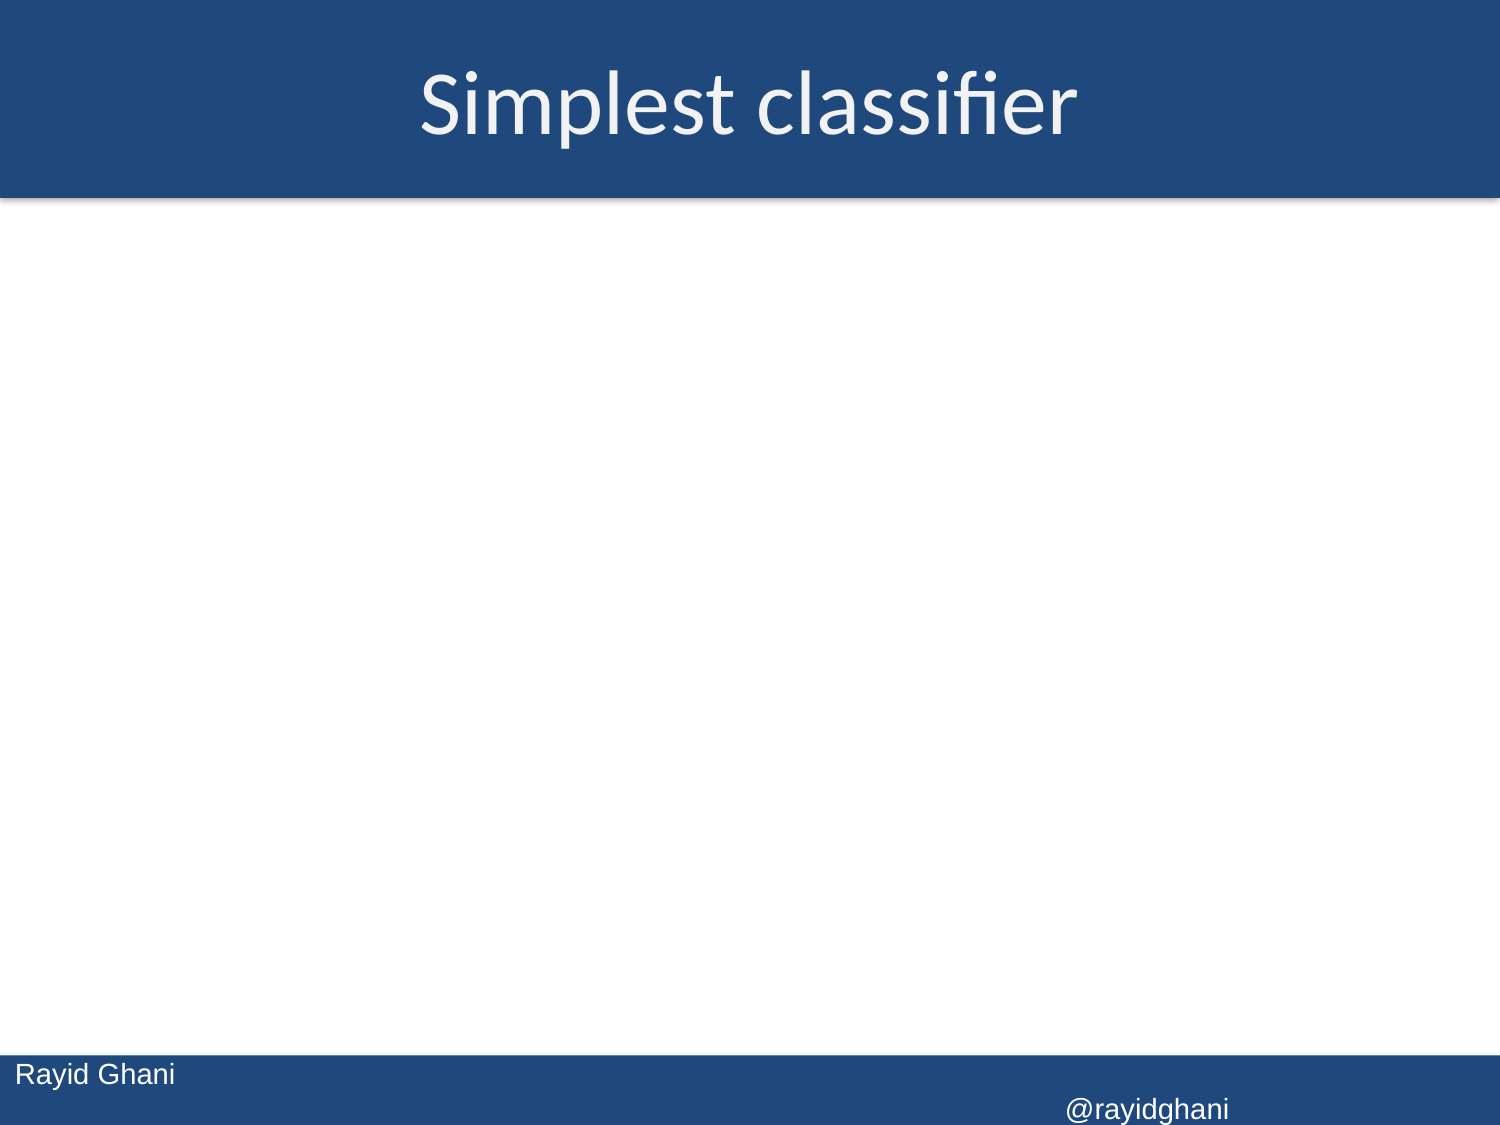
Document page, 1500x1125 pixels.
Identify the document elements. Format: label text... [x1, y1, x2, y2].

title Simplest classifier [0, 3, 1500, 192]
